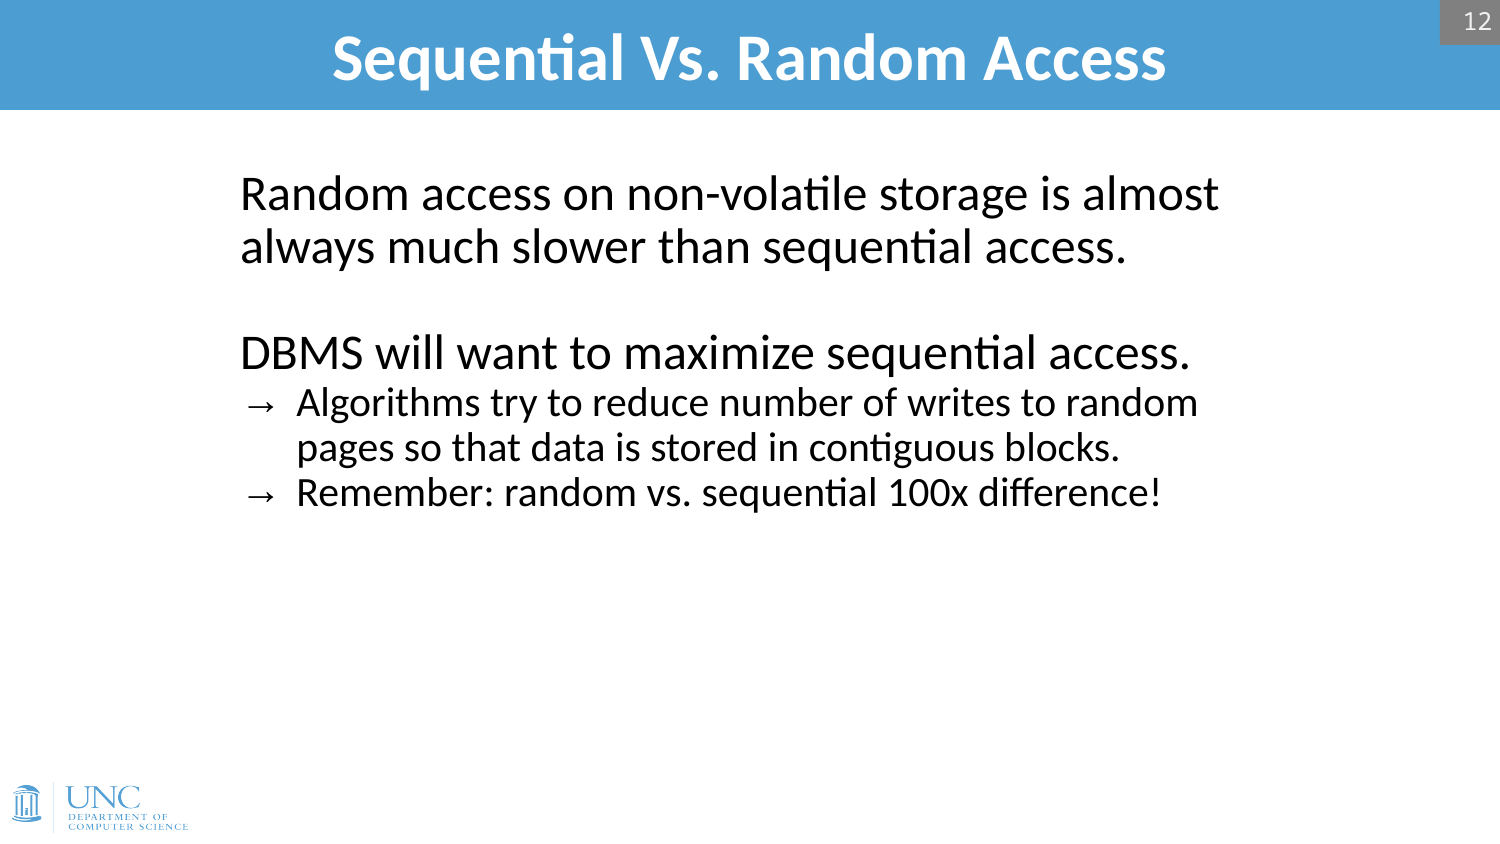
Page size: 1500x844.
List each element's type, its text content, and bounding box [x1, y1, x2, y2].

picture [12, 782, 188, 833]
title Sequential Vs. Random Access [0, 0, 1500, 110]
text_box 12 [1439, 0, 1500, 45]
